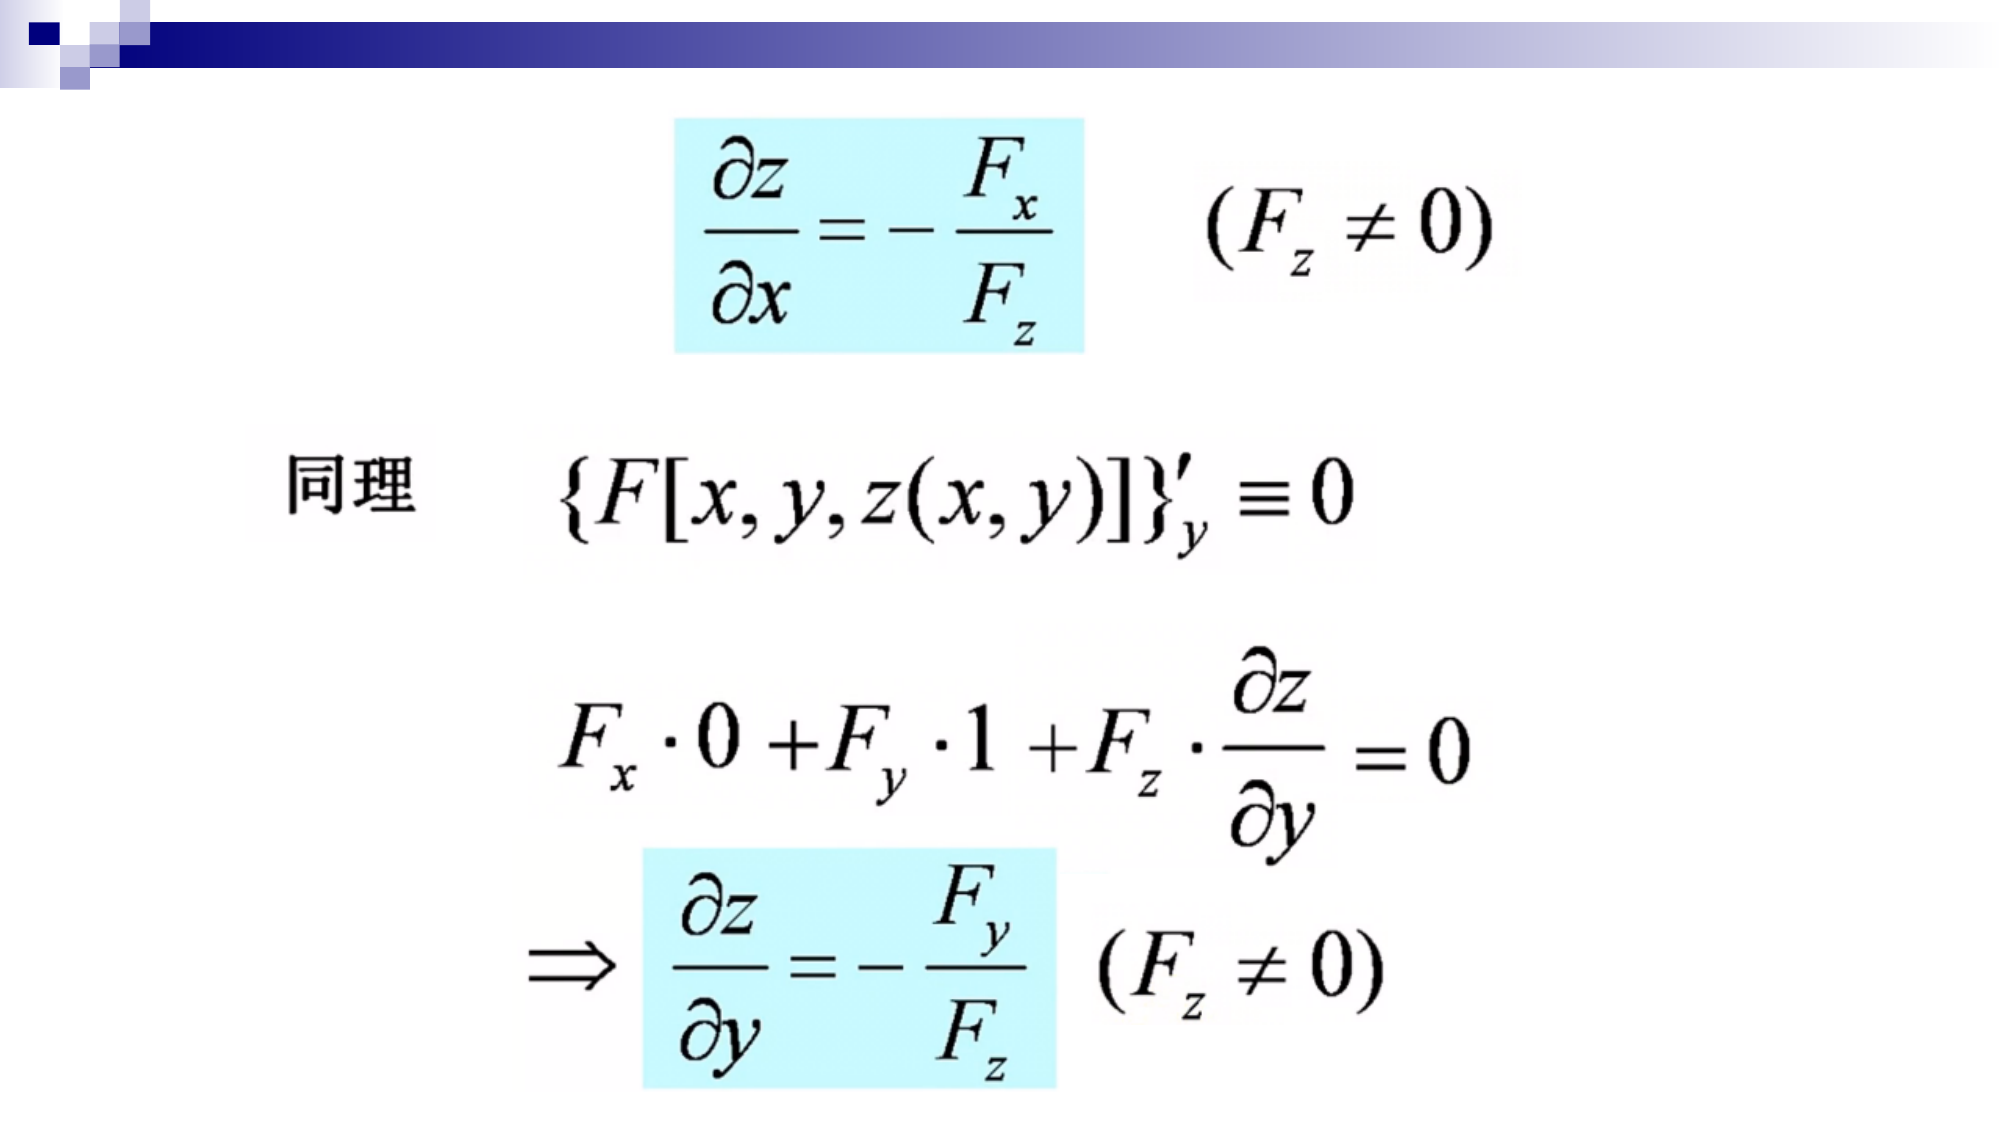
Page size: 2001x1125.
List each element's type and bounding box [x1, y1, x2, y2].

picture [523, 424, 1377, 584]
picture [668, 108, 1089, 355]
picture [512, 618, 1338, 1092]
picture [528, 673, 1011, 819]
picture [1091, 902, 1388, 1025]
picture [1192, 161, 1522, 302]
picture [1342, 696, 1493, 804]
picture [245, 424, 436, 542]
